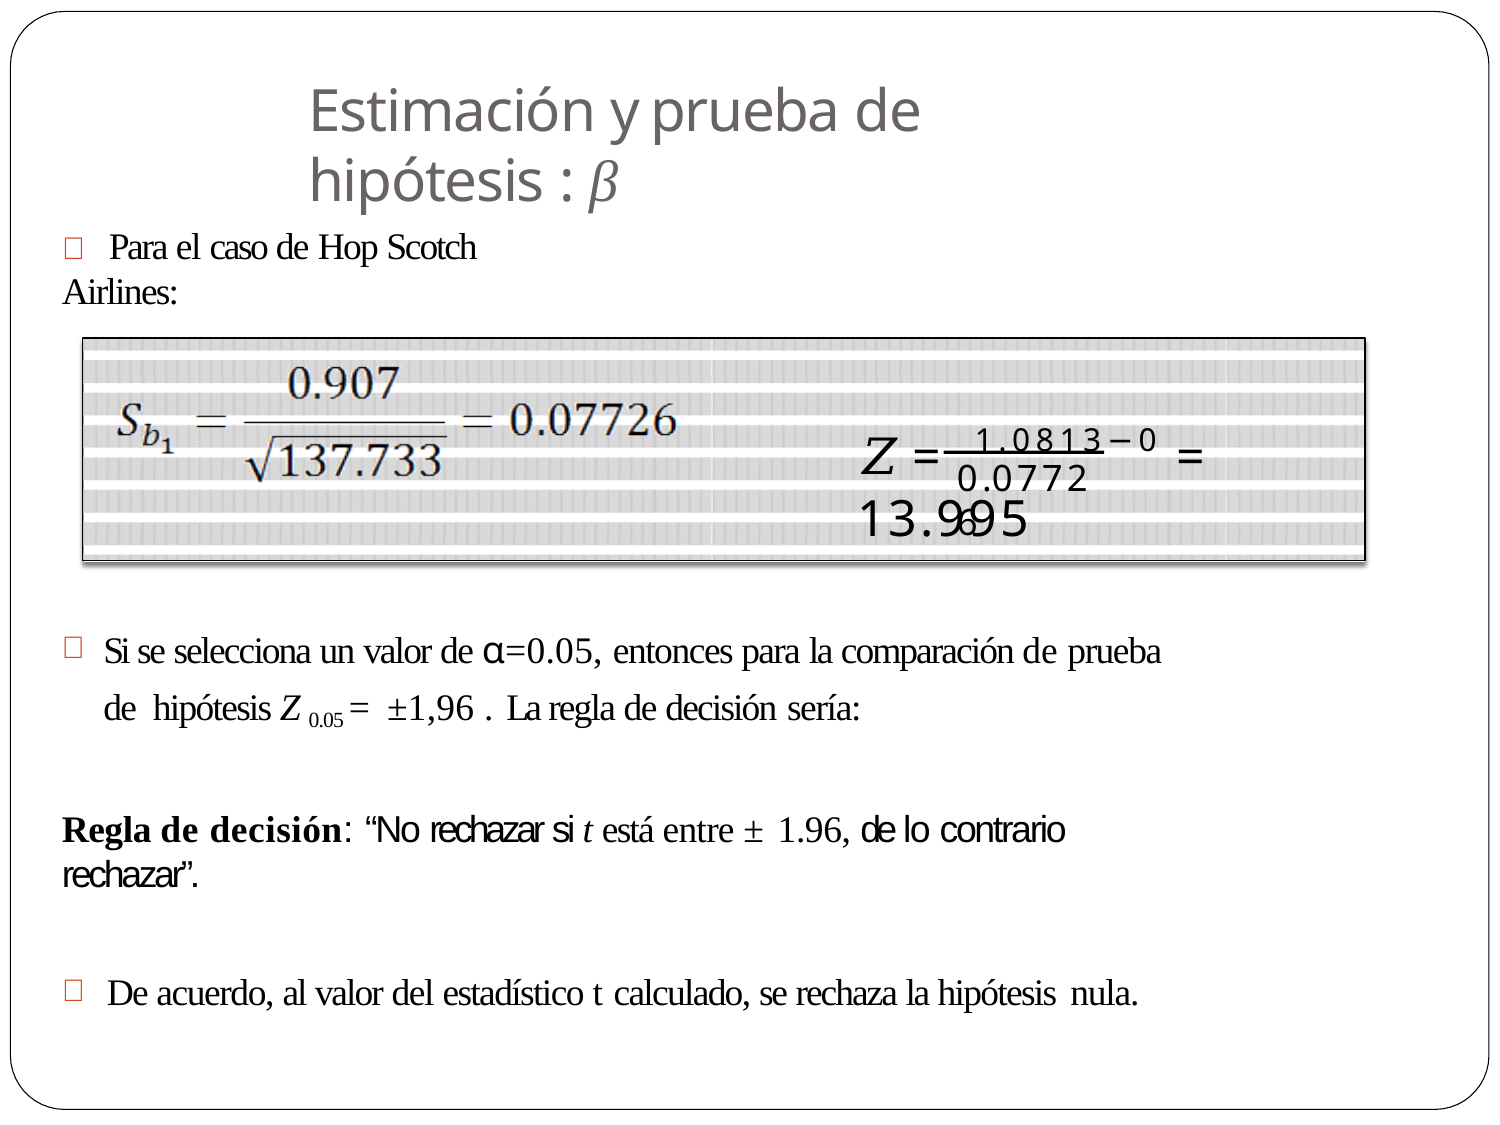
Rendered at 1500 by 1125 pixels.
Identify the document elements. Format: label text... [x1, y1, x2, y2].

text_box  Para el caso de Hop Scotch Airlines: [59, 220, 594, 313]
title Estimación y prueba de hipótesis : β [306, 70, 1194, 261]
text_box Si se selecciona un valor de α=0.05, entonces para la comparación de prueba de hipótesis Z 0.05 = ±1,96 . La regla de decisión sería: Regla de decisión: “No rechazar si t está entre ± 1.96, de lo contrario rechazar”. De acuerdo, al valor del estadístico t calculado, se rechaza la hipótesis nula. [51, 612, 1203, 1014]
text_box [68, 335, 1372, 572]
